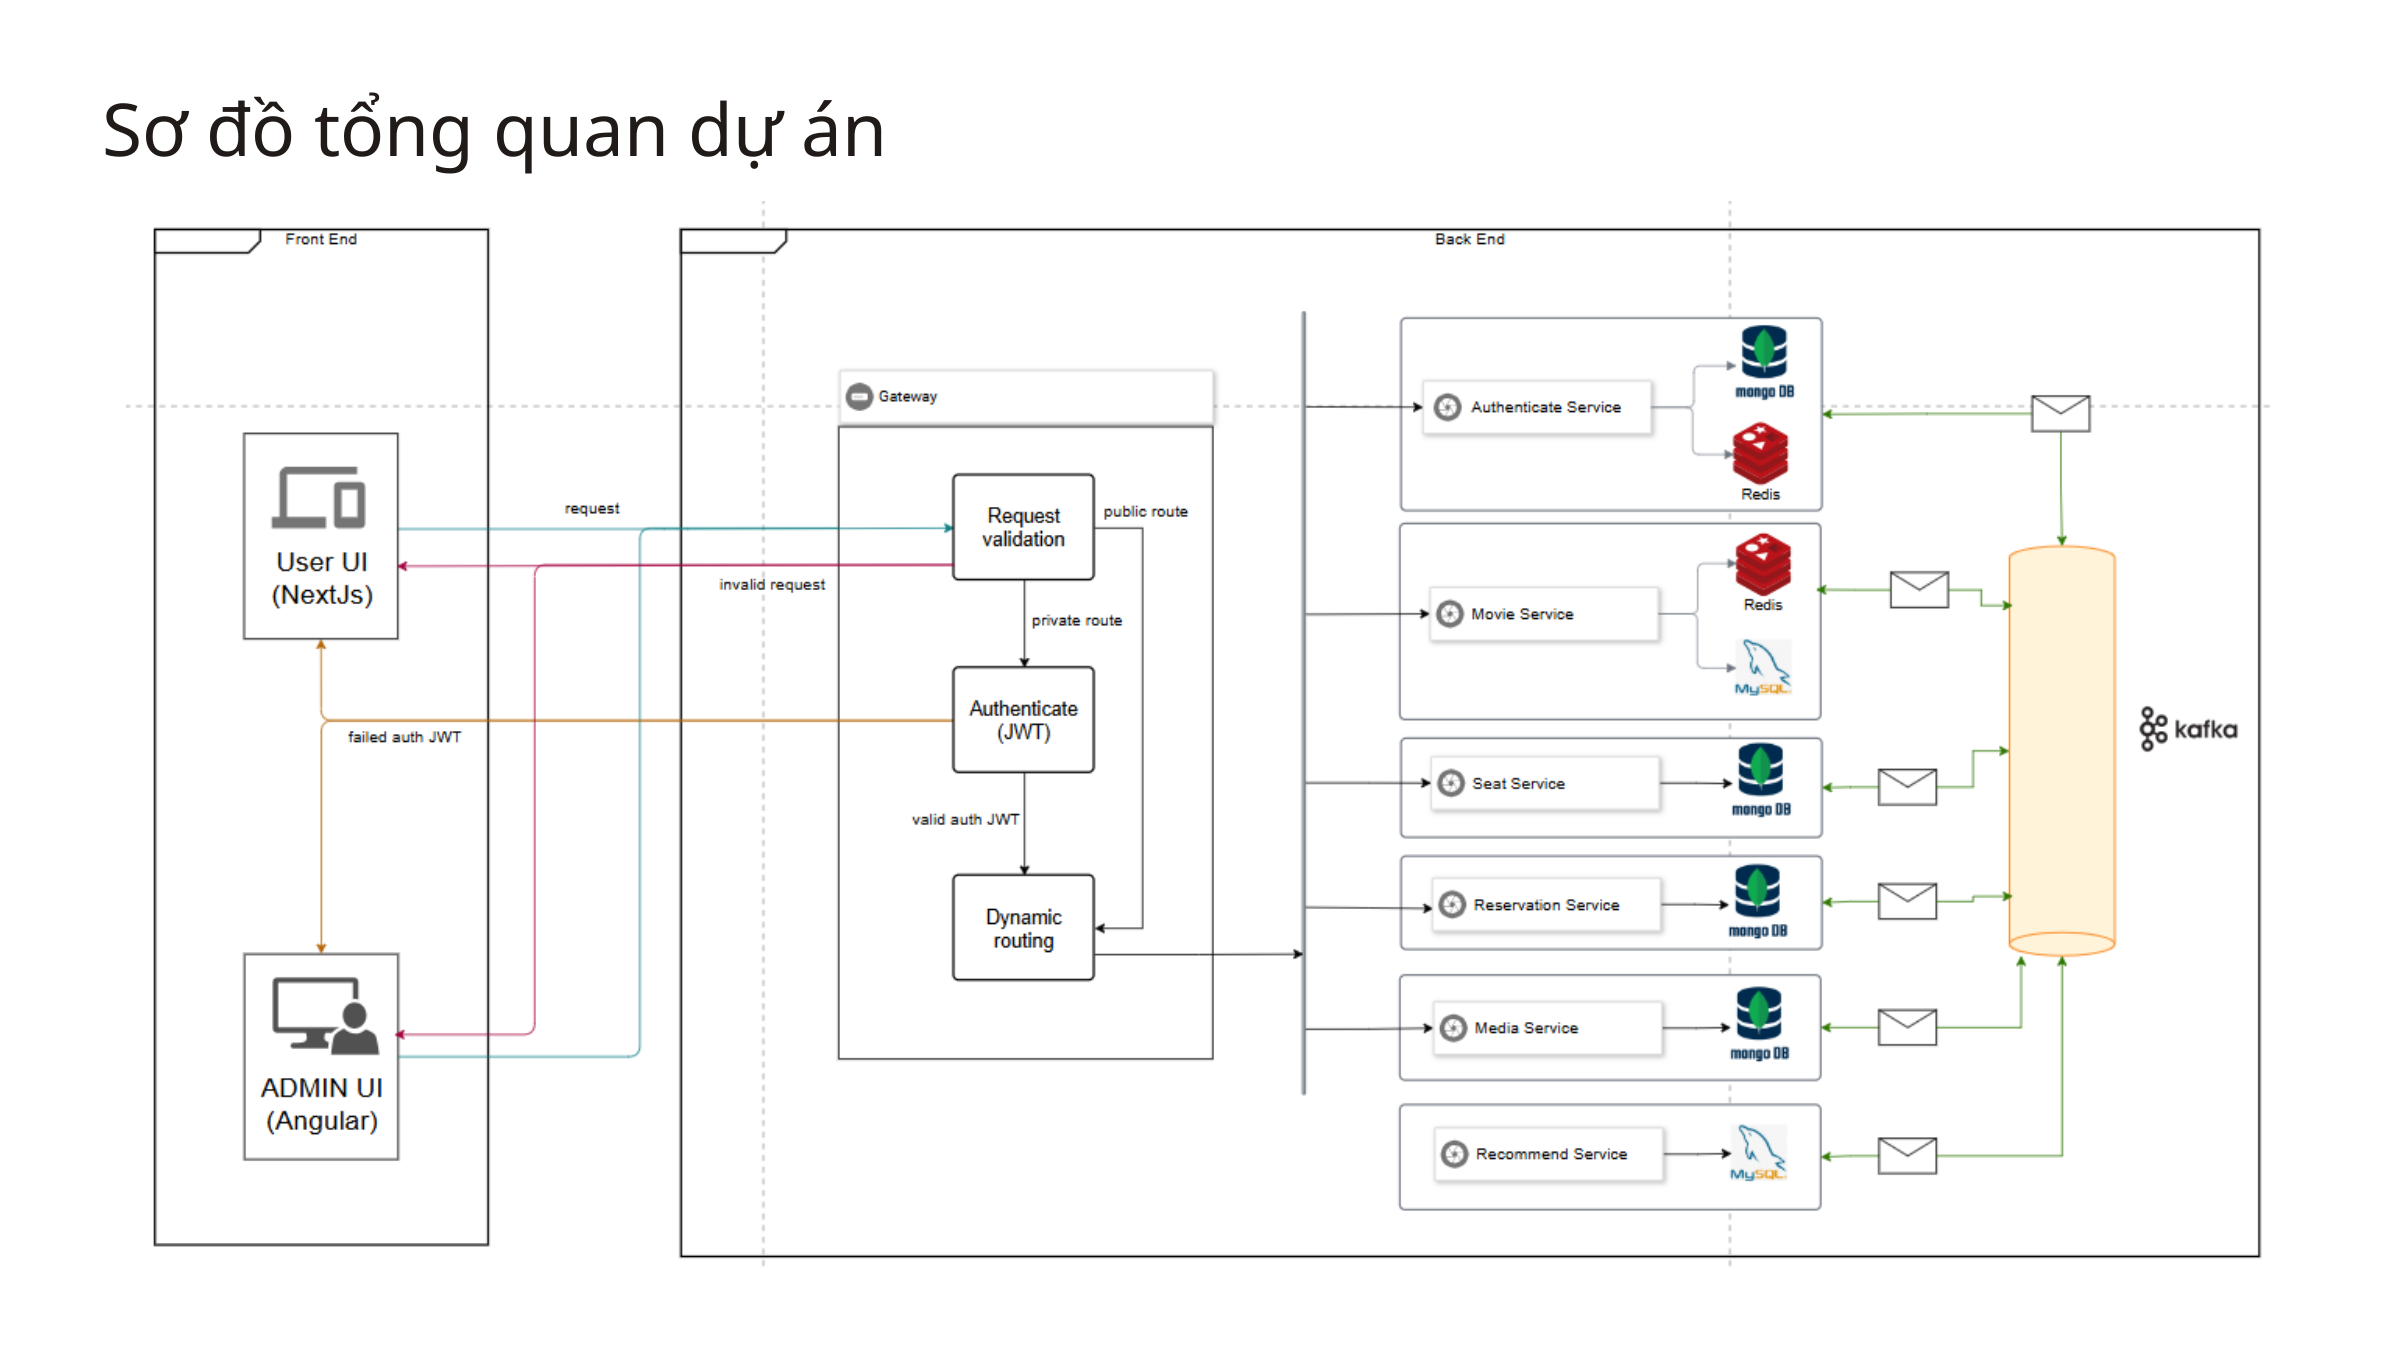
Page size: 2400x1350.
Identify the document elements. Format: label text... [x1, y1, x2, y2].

text_box Sơ đồ tổng quan dự án [102, 80, 939, 172]
picture [126, 201, 2274, 1270]
